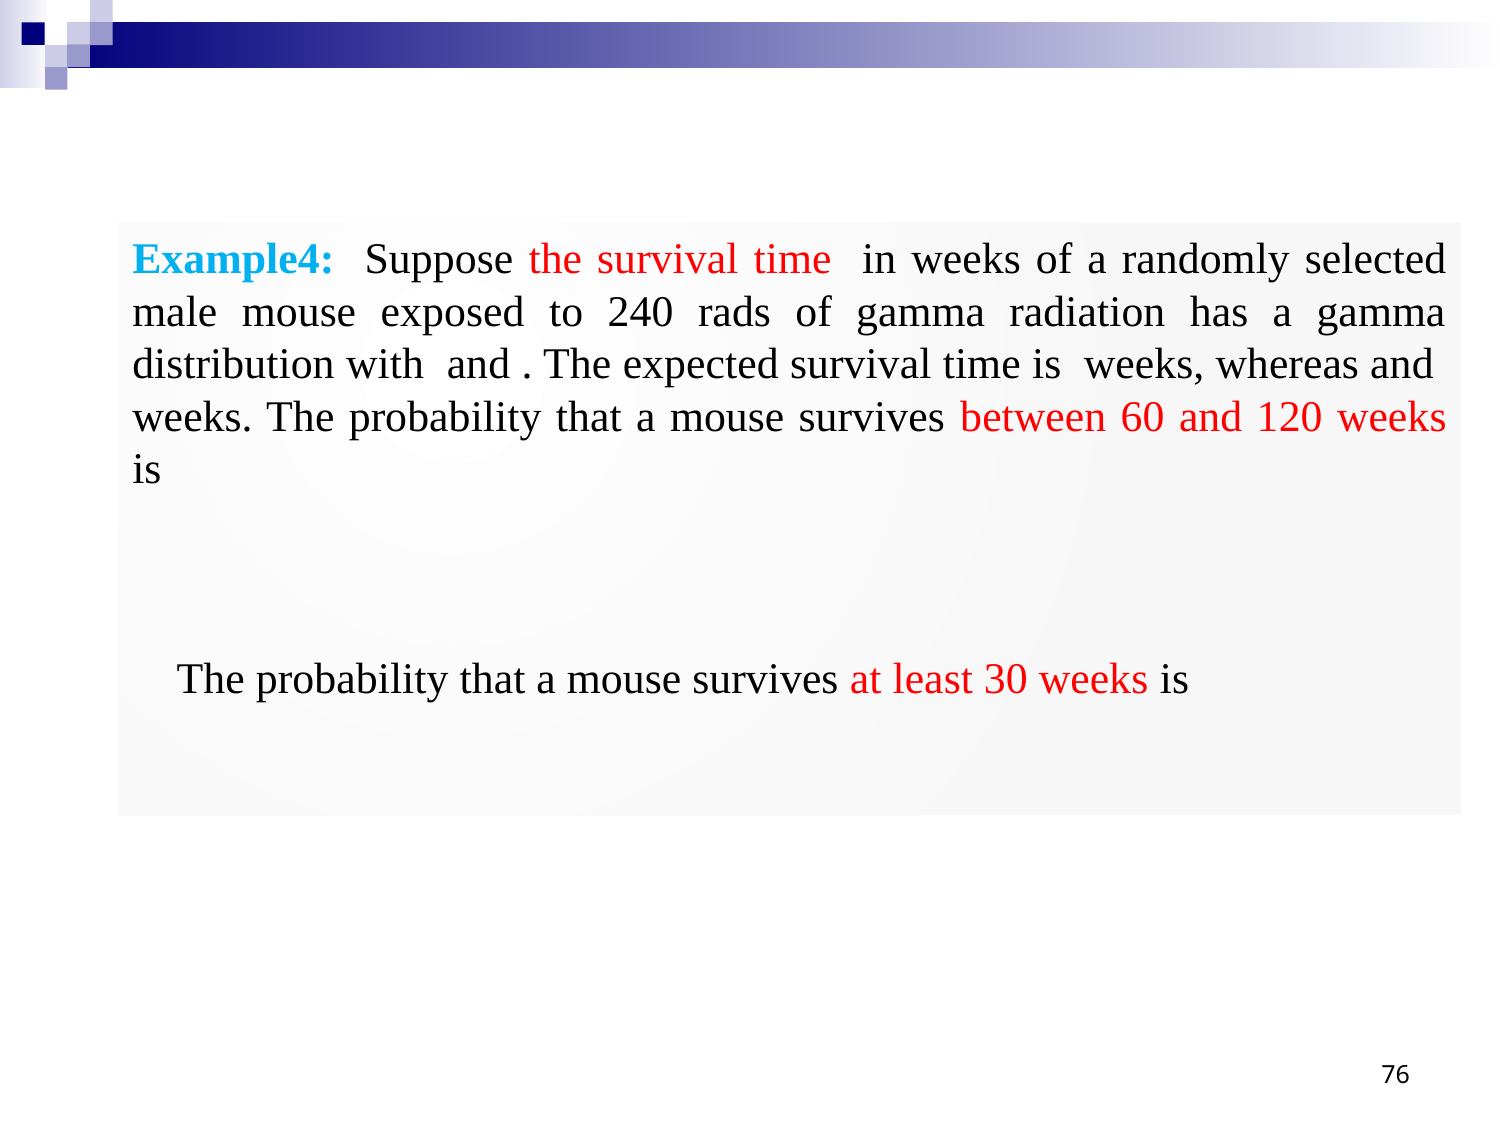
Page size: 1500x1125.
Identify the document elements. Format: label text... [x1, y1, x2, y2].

slide_number 76 [1074, 1024, 1426, 1101]
